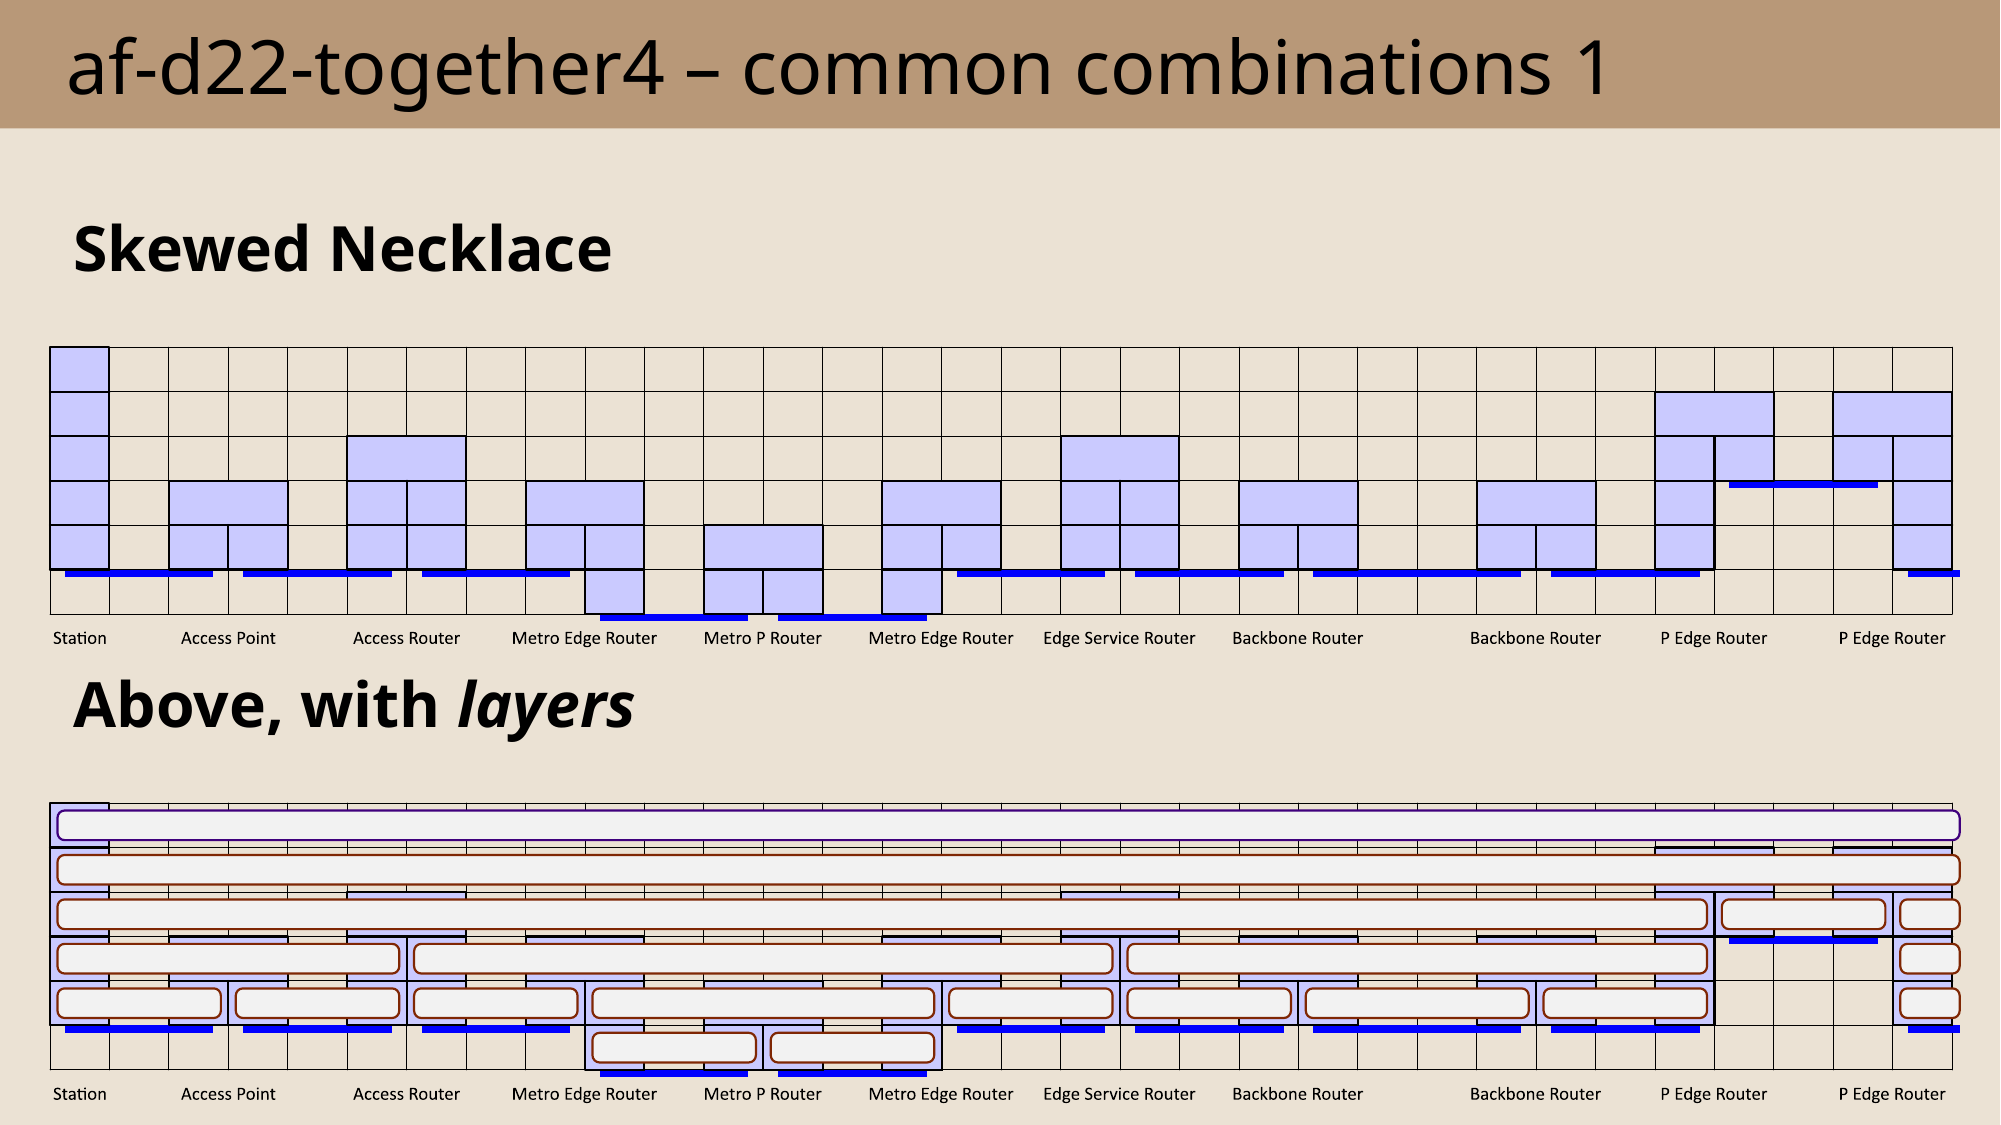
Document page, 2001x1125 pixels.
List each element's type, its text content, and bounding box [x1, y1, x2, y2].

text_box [19, 338, 1985, 654]
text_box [19, 794, 1985, 1110]
list Skewed Necklace [58, 210, 956, 317]
title af-d22-together4 – common combinations 1 [0, 0, 2000, 129]
list Above, with layers [58, 666, 956, 773]
